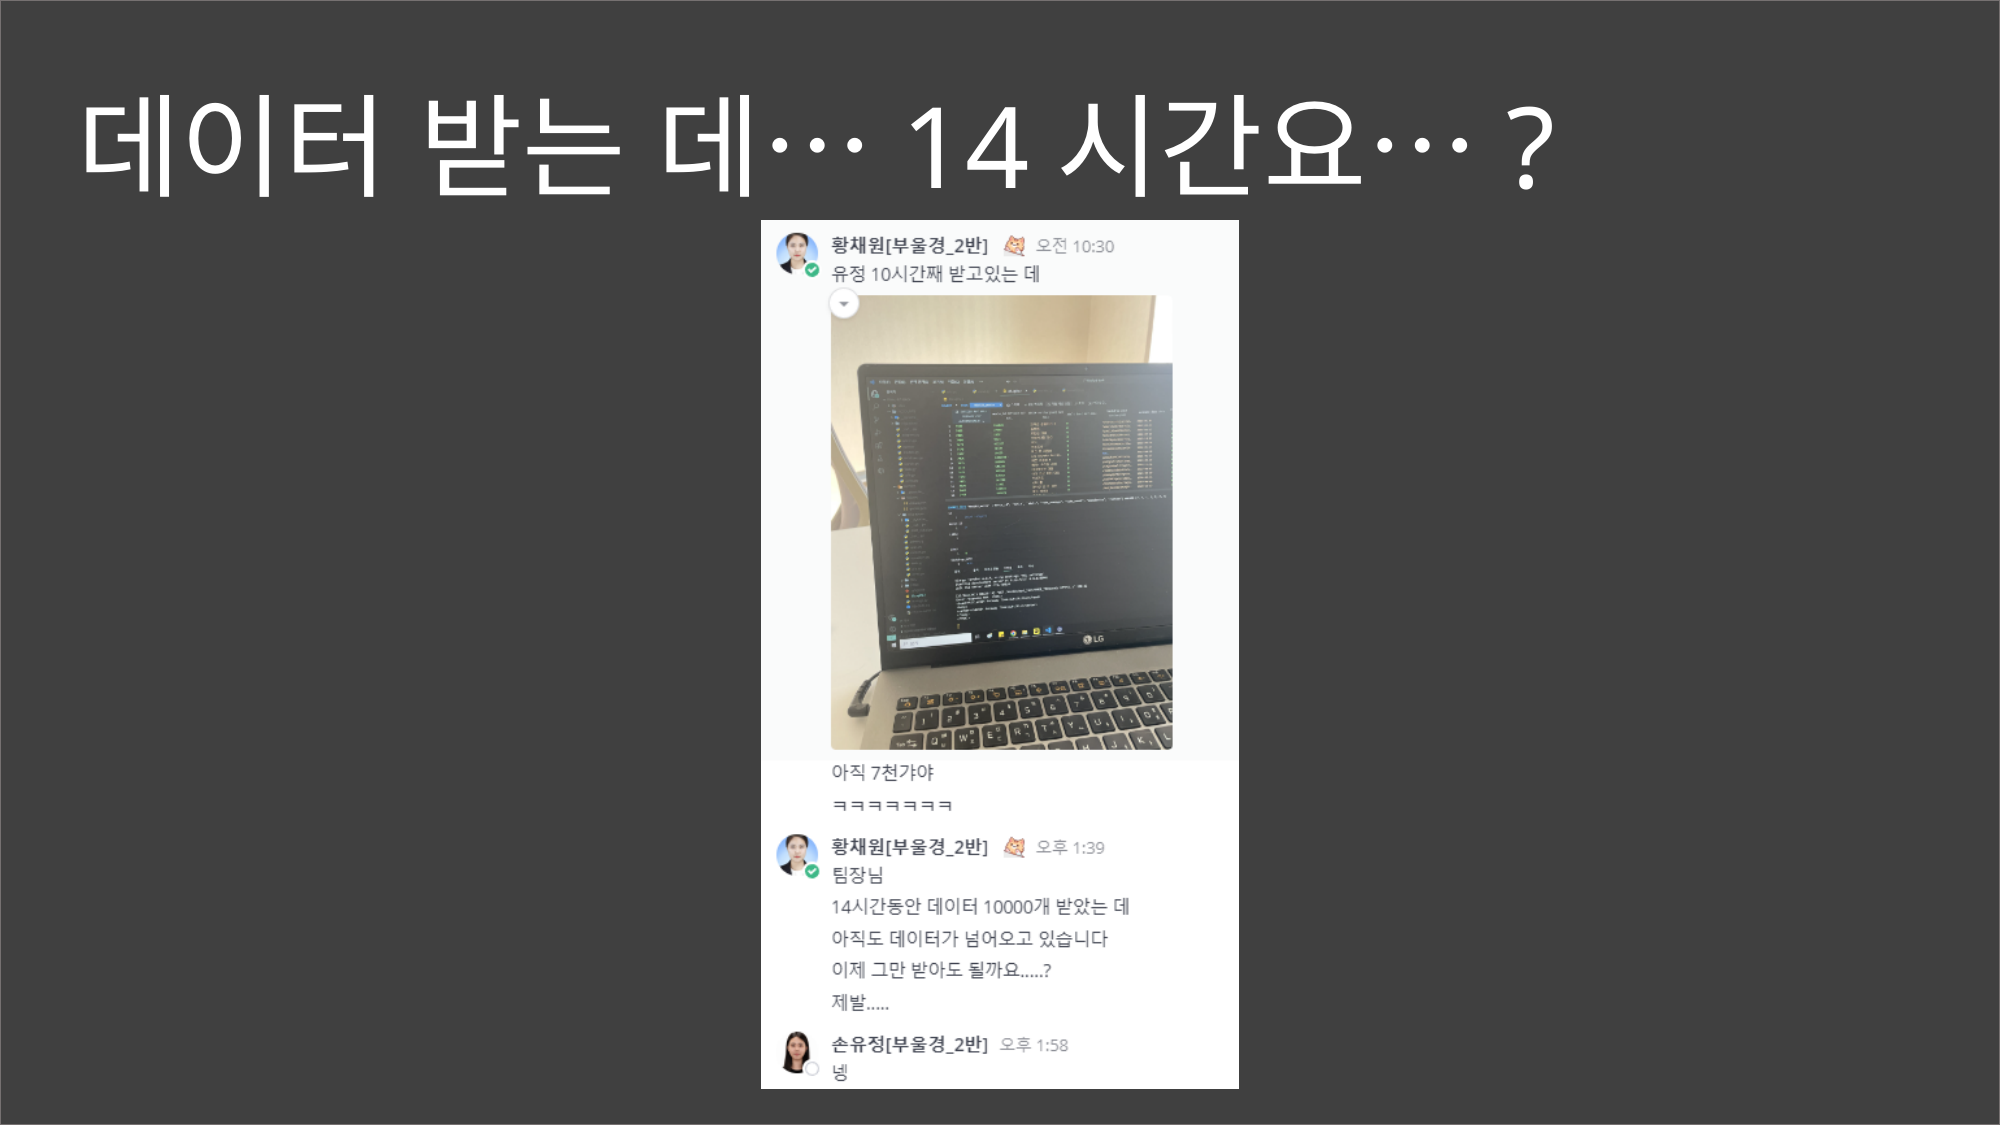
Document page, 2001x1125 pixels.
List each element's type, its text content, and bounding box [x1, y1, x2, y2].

text_box 데이터 받는 데…14시간요…? [62, 68, 1574, 219]
picture [761, 220, 1239, 1089]
text_box [0, 0, 2000, 1125]
